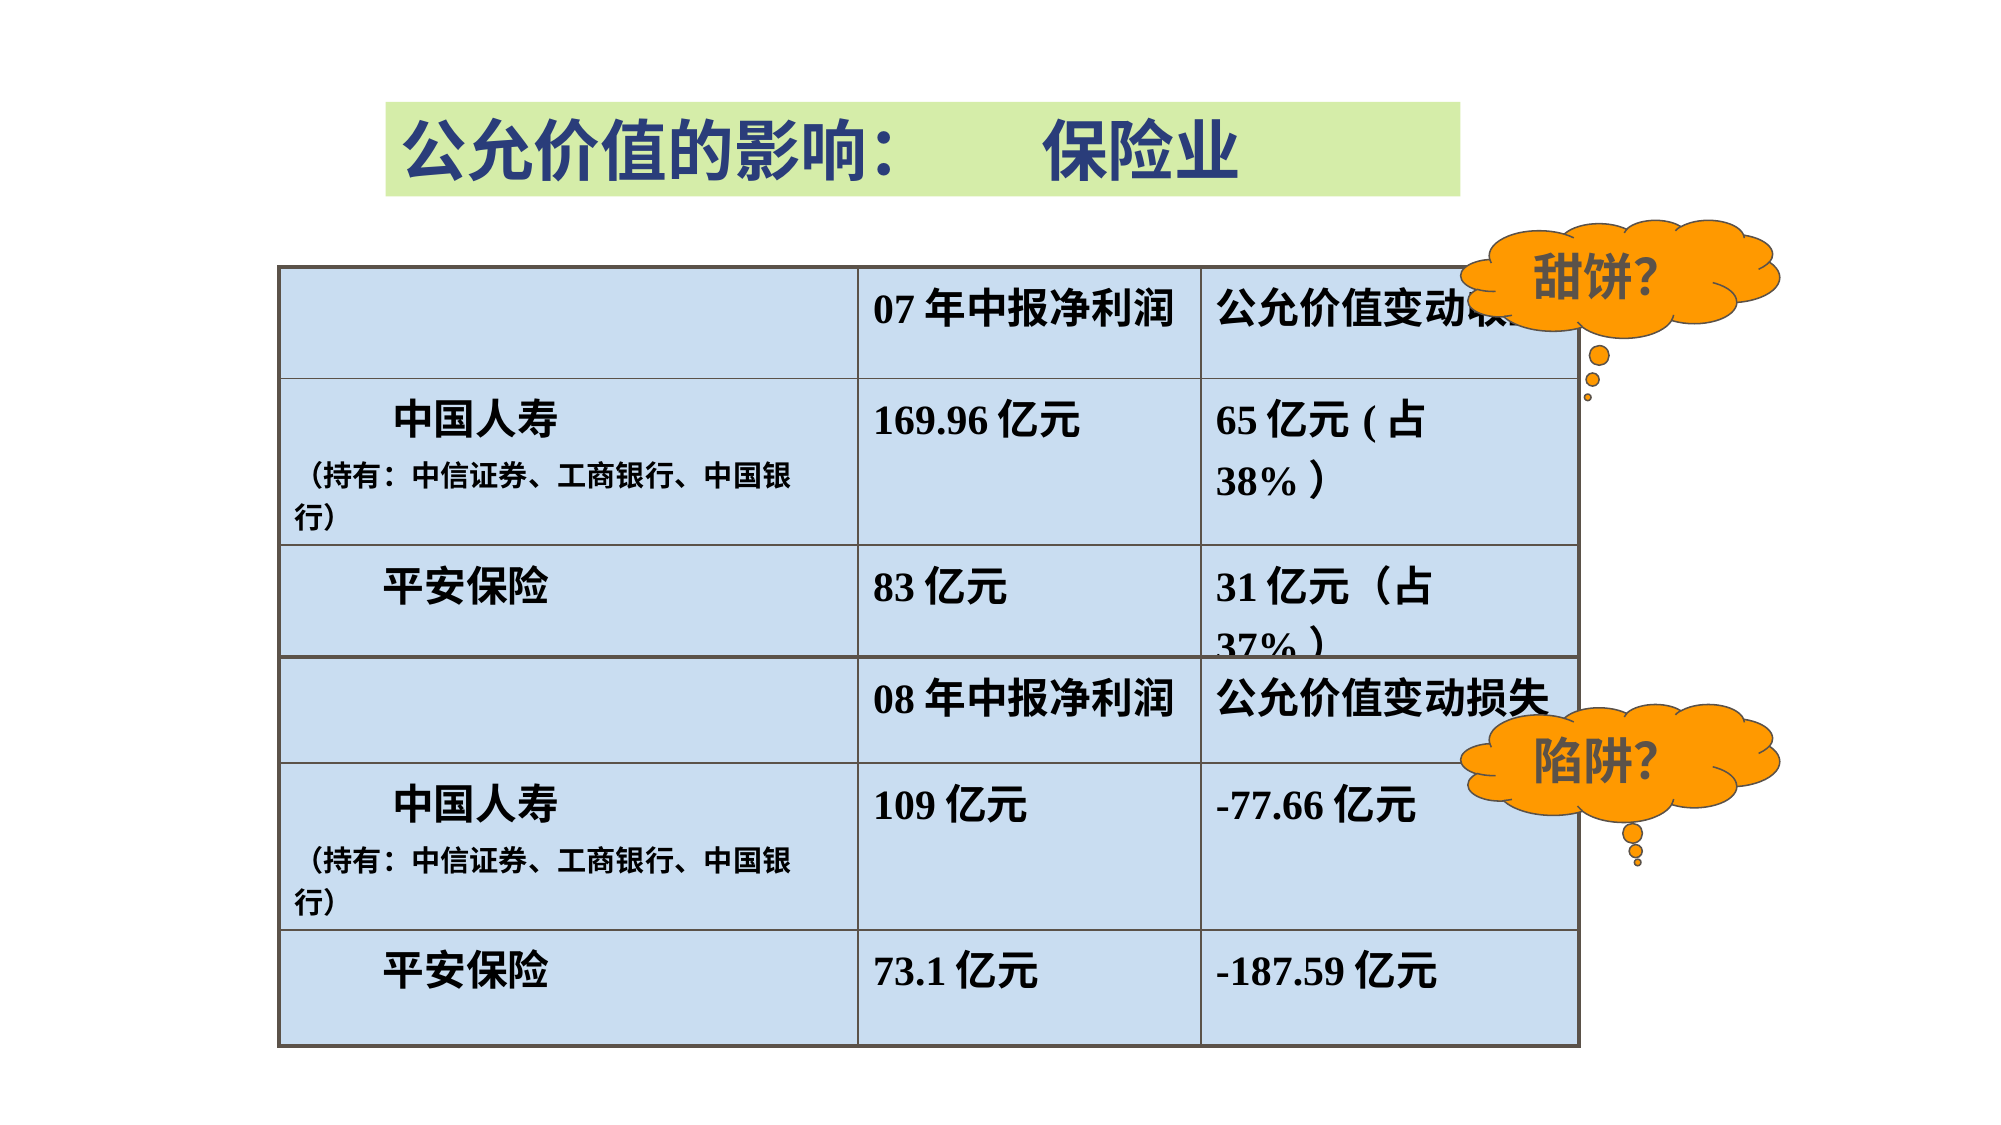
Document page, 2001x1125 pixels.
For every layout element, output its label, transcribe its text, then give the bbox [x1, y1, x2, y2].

table_cell 平安保险 [281, 546, 857, 655]
table_header 08年中报净利润 [859, 659, 1200, 762]
table_cell 65亿元(占38%） [1202, 379, 1577, 544]
table_cell 中国人寿 （持有：中信证券、工商银行、中国银行） [281, 764, 857, 929]
table_cell 中国人寿 （持有：中信证券、工商银行、中国银行） [281, 379, 857, 544]
table_cell -187.59亿元 [1202, 931, 1577, 1044]
table_cell 73.1亿元 [859, 931, 1200, 1044]
table_cell 31亿元（占37%） [1202, 546, 1577, 655]
table_cell 平安保险 [281, 931, 857, 1044]
text_box 甜饼？ [1586, 372, 1600, 387]
table_header 07年中报净利润 [859, 269, 1200, 378]
table_cell -77.66亿元 [1202, 764, 1577, 929]
text_box 公允价值的影响： 保险业 [385, 101, 1461, 197]
table_cell 83亿元 [859, 546, 1200, 655]
table_header [281, 659, 857, 762]
table_header [281, 269, 857, 378]
table_cell 109亿元 [859, 764, 1200, 929]
table_header 公允价值变动损失 [1202, 659, 1577, 762]
text_box 甜饼？ [1589, 345, 1610, 366]
text_box 甜饼？ [1460, 220, 1780, 339]
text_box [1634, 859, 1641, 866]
table_cell 169.96亿元 [859, 379, 1200, 544]
text_box 陷阱？ [1460, 704, 1780, 858]
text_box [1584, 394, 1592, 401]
table_header 公允价值变动收益 [1202, 269, 1577, 378]
